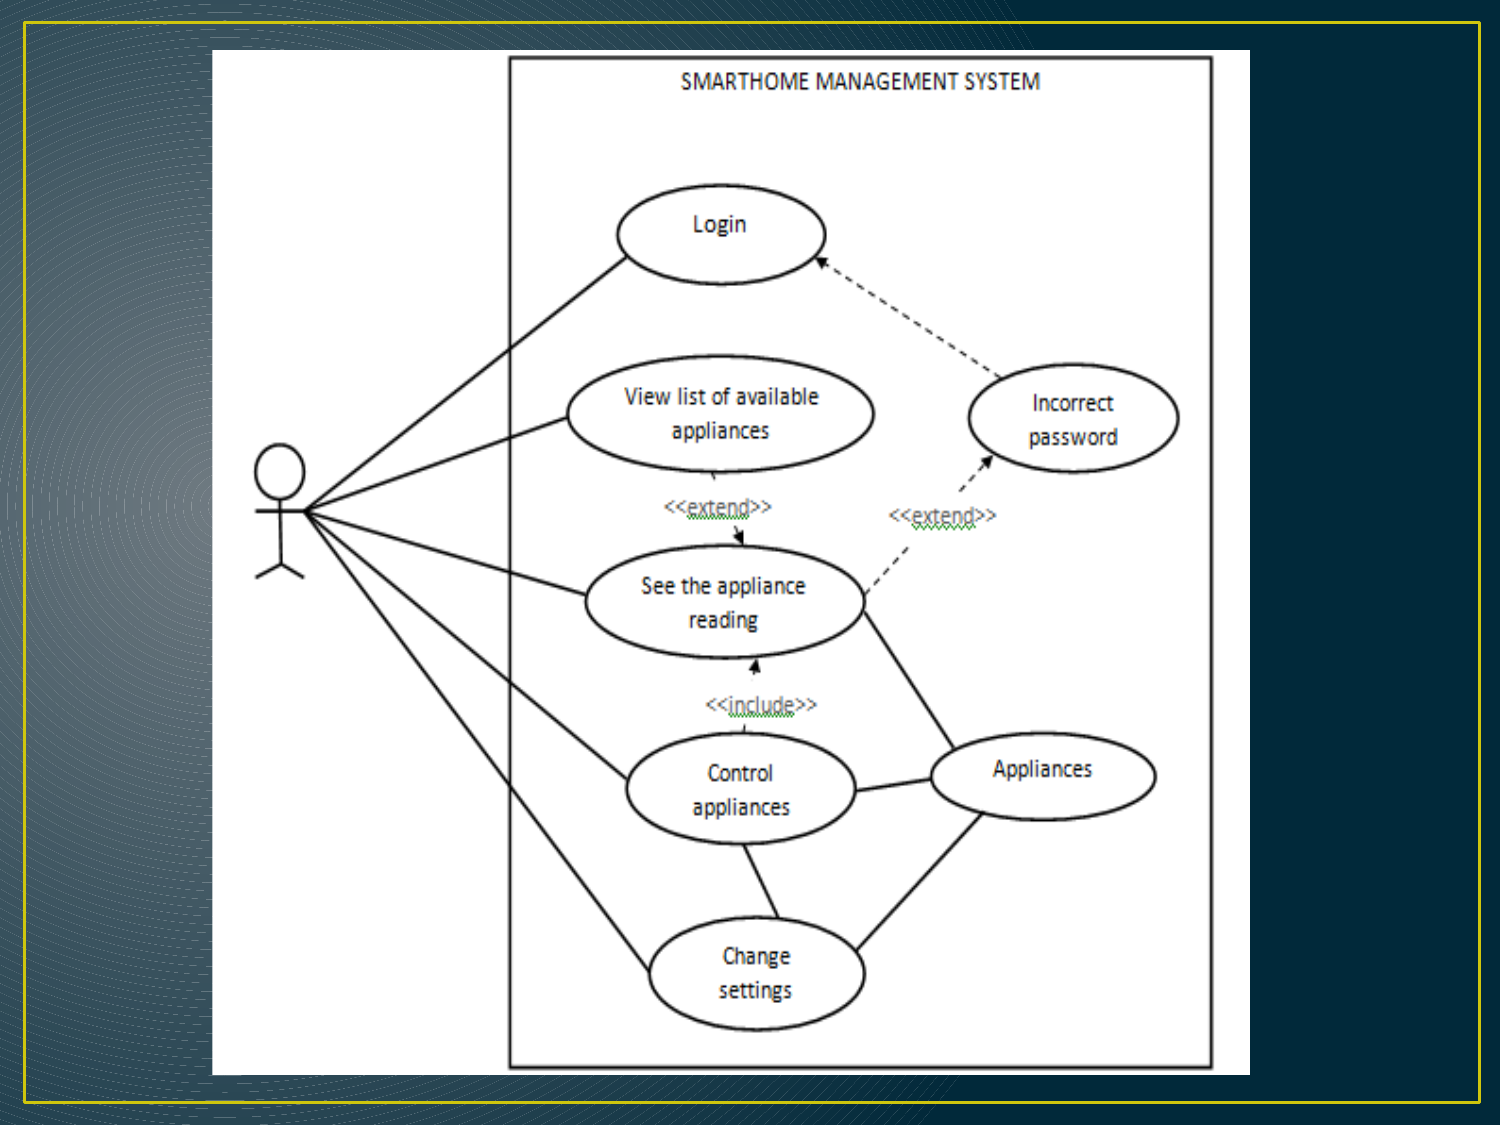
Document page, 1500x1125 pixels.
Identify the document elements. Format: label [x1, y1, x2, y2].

picture [212, 43, 1249, 1076]
picture [906, 1081, 921, 1090]
